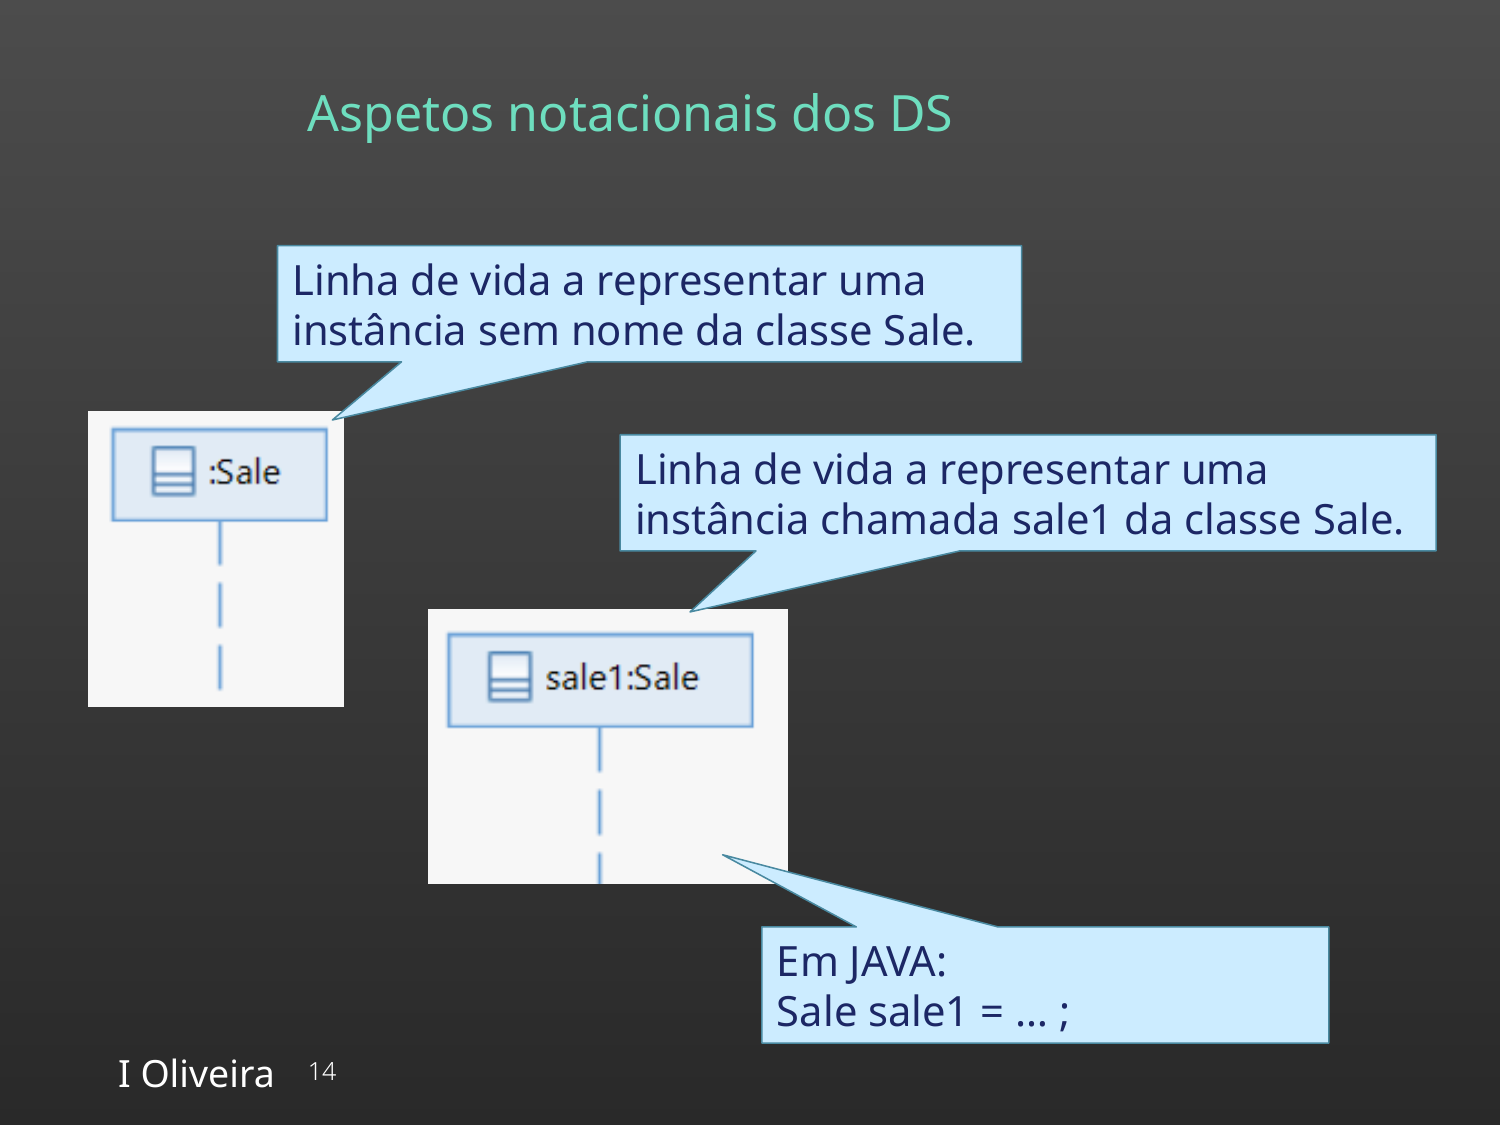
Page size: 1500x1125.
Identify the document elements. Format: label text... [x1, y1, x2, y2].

picture [88, 411, 345, 707]
slide_number ‹#› [292, 1042, 1004, 1103]
text_box Linha de vida a representar uma instância sem nome da classe Sale. [277, 245, 1022, 417]
text_box Linha de vida a representar uma instância chamada sale1 da classe Sale. [620, 434, 1437, 608]
picture [428, 609, 789, 885]
text_box Em JAVA: Sale sale1 = … ; [761, 873, 1329, 1044]
footer I Oliveira [103, 1042, 292, 1103]
title Aspetos notacionais dos DS [292, 59, 1397, 171]
